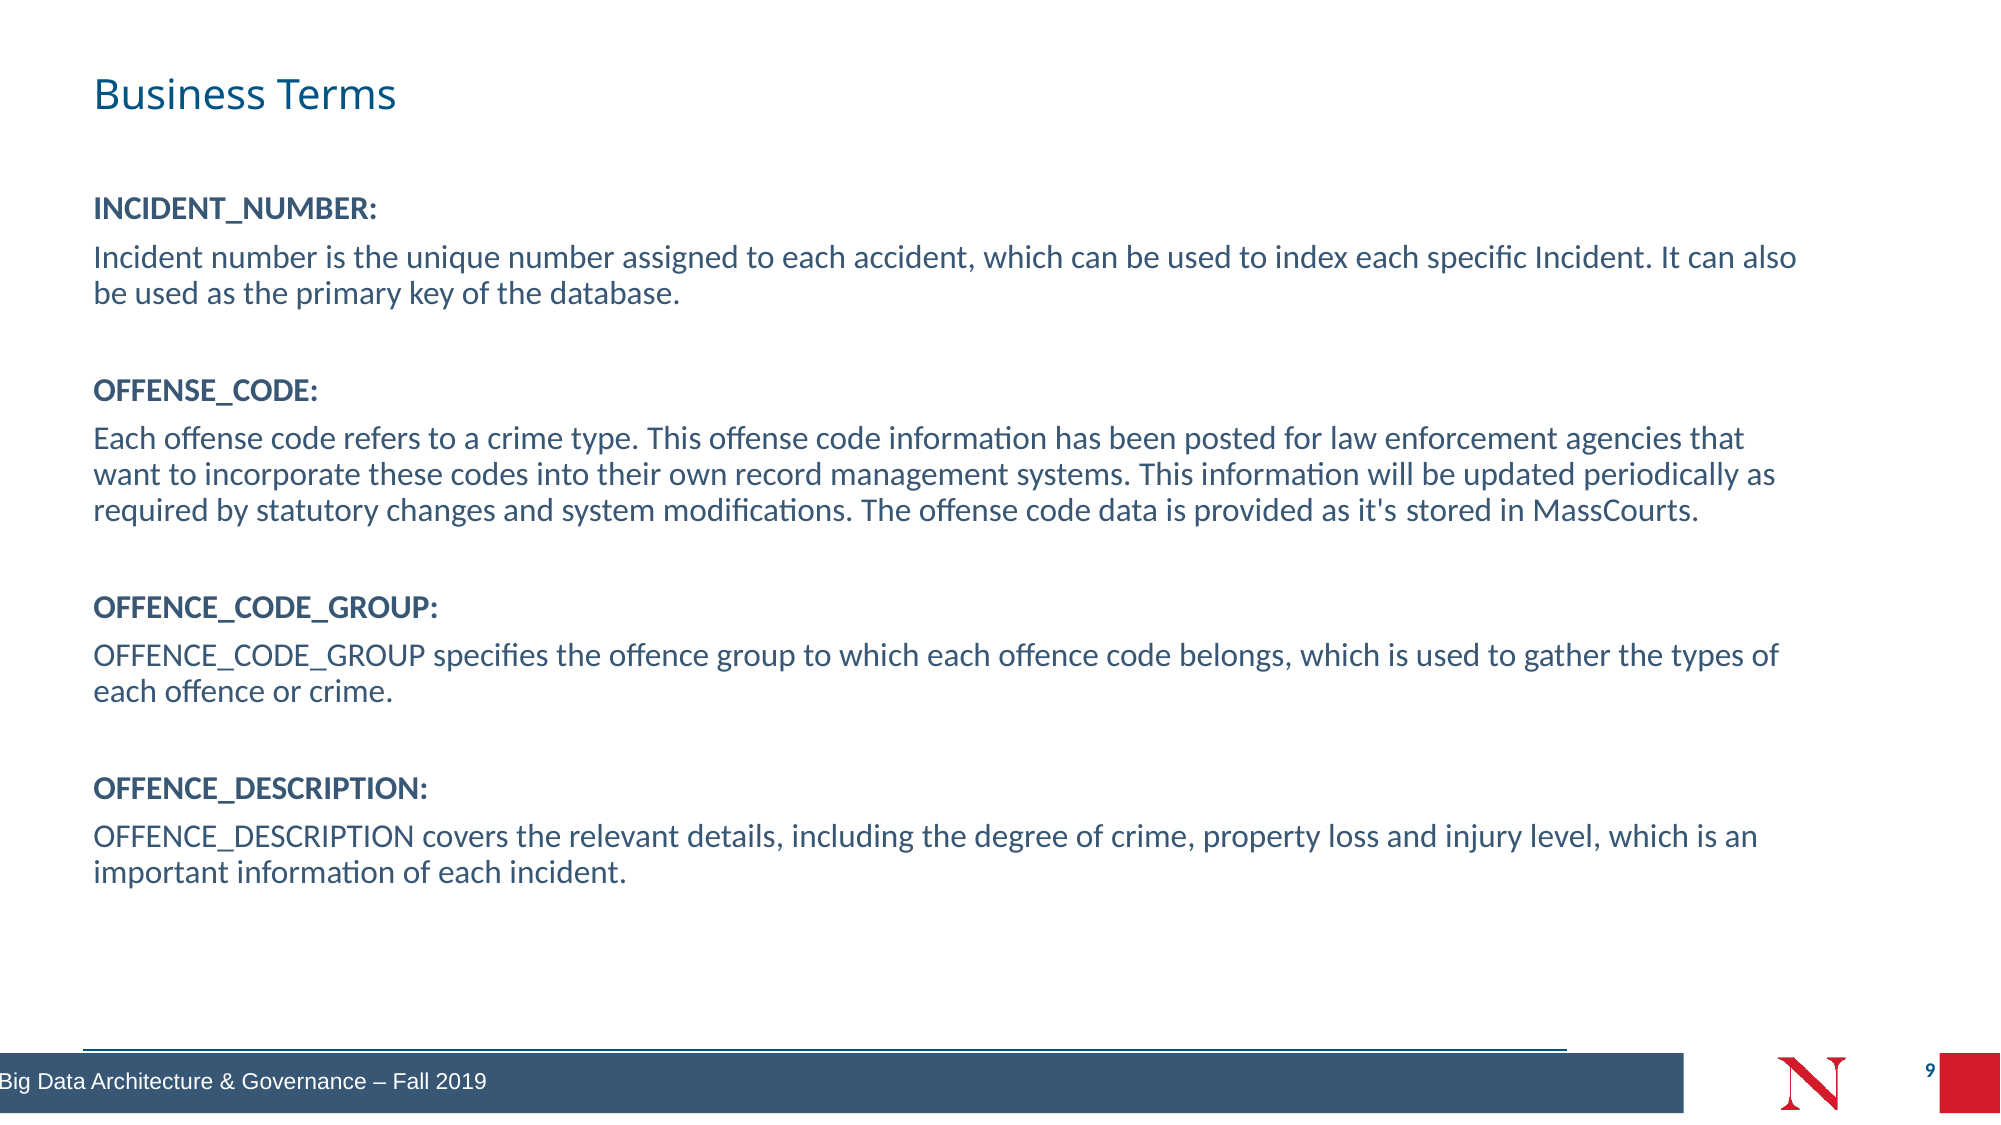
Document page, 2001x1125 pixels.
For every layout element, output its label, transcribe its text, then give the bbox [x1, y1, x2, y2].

title Business Terms [78, 50, 1335, 142]
list INCIDENT_NUMBER: Incident number is the unique number assigned to each accident, which can be used to index each specific Incident. It can also be used as the primary key of the database. OFFENSE_CODE: Each offense code refers to a crime type. This offense code information has been posted for law enforcement agencies that want to incorporate these codes into their own record management systems. This information will be updated periodically as required by statutory changes and system modifications. The offense code data is provided as it's stored in MassCourts. OFFENCE_CODE_GROUP: OFFENCE_CODE_GROUP specifies the offence group to which each offence code belongs, which is used to gather the types of each offence or crime. OFFENCE_DESCRIPTION: OFFENCE_DESCRIPTION covers the relevant details, including the degree of crime, property loss and injury level, which is an important information of each incident. [78, 183, 1837, 1000]
picture [1766, 1038, 1857, 1125]
